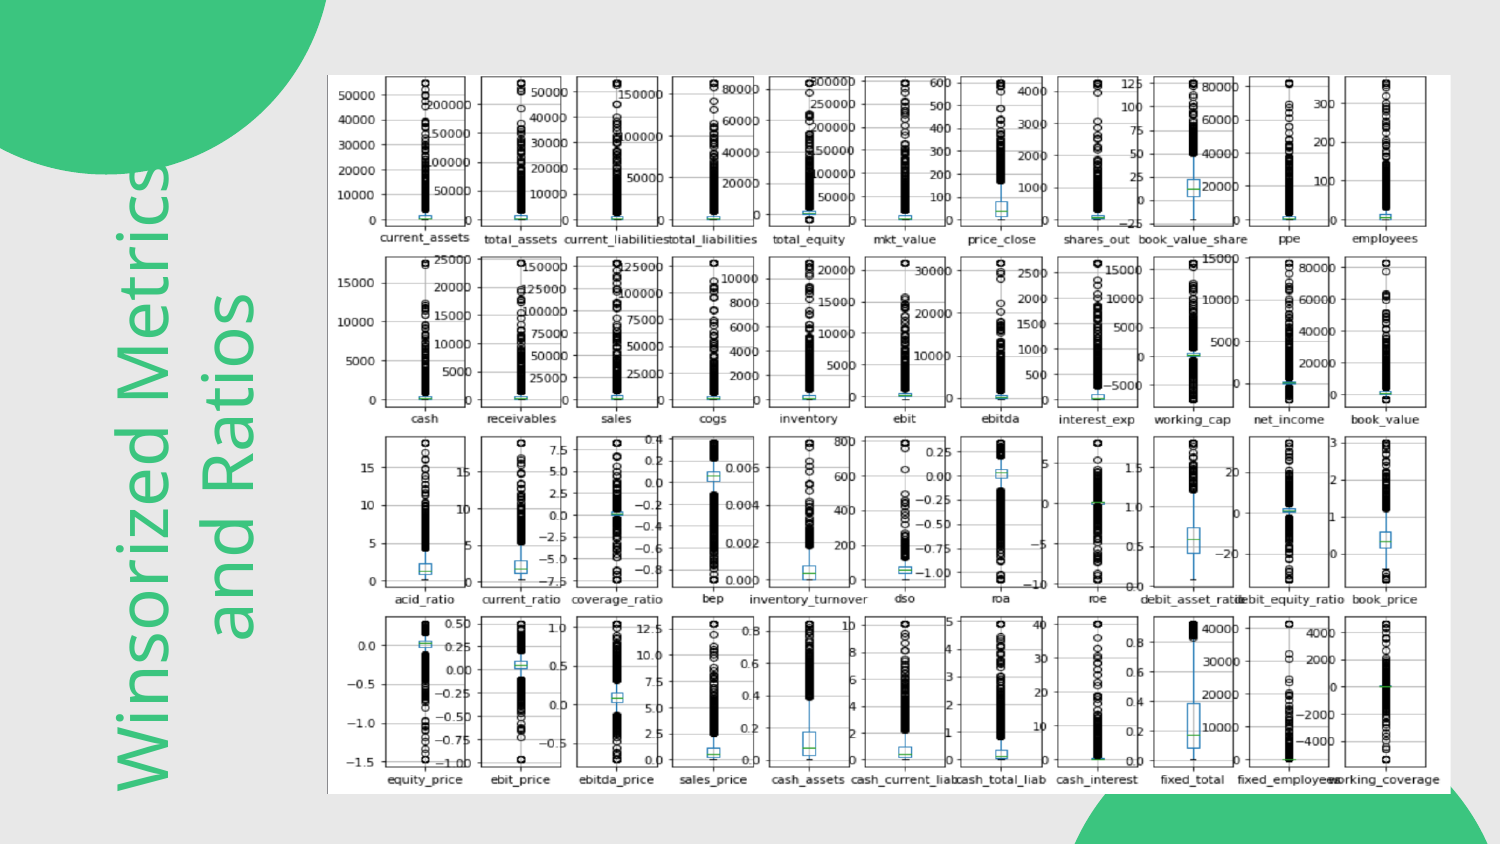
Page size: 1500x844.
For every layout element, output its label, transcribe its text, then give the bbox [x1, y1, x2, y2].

picture [327, 74, 1451, 794]
title Winsorized Metrics and Ratios [82, 108, 200, 827]
